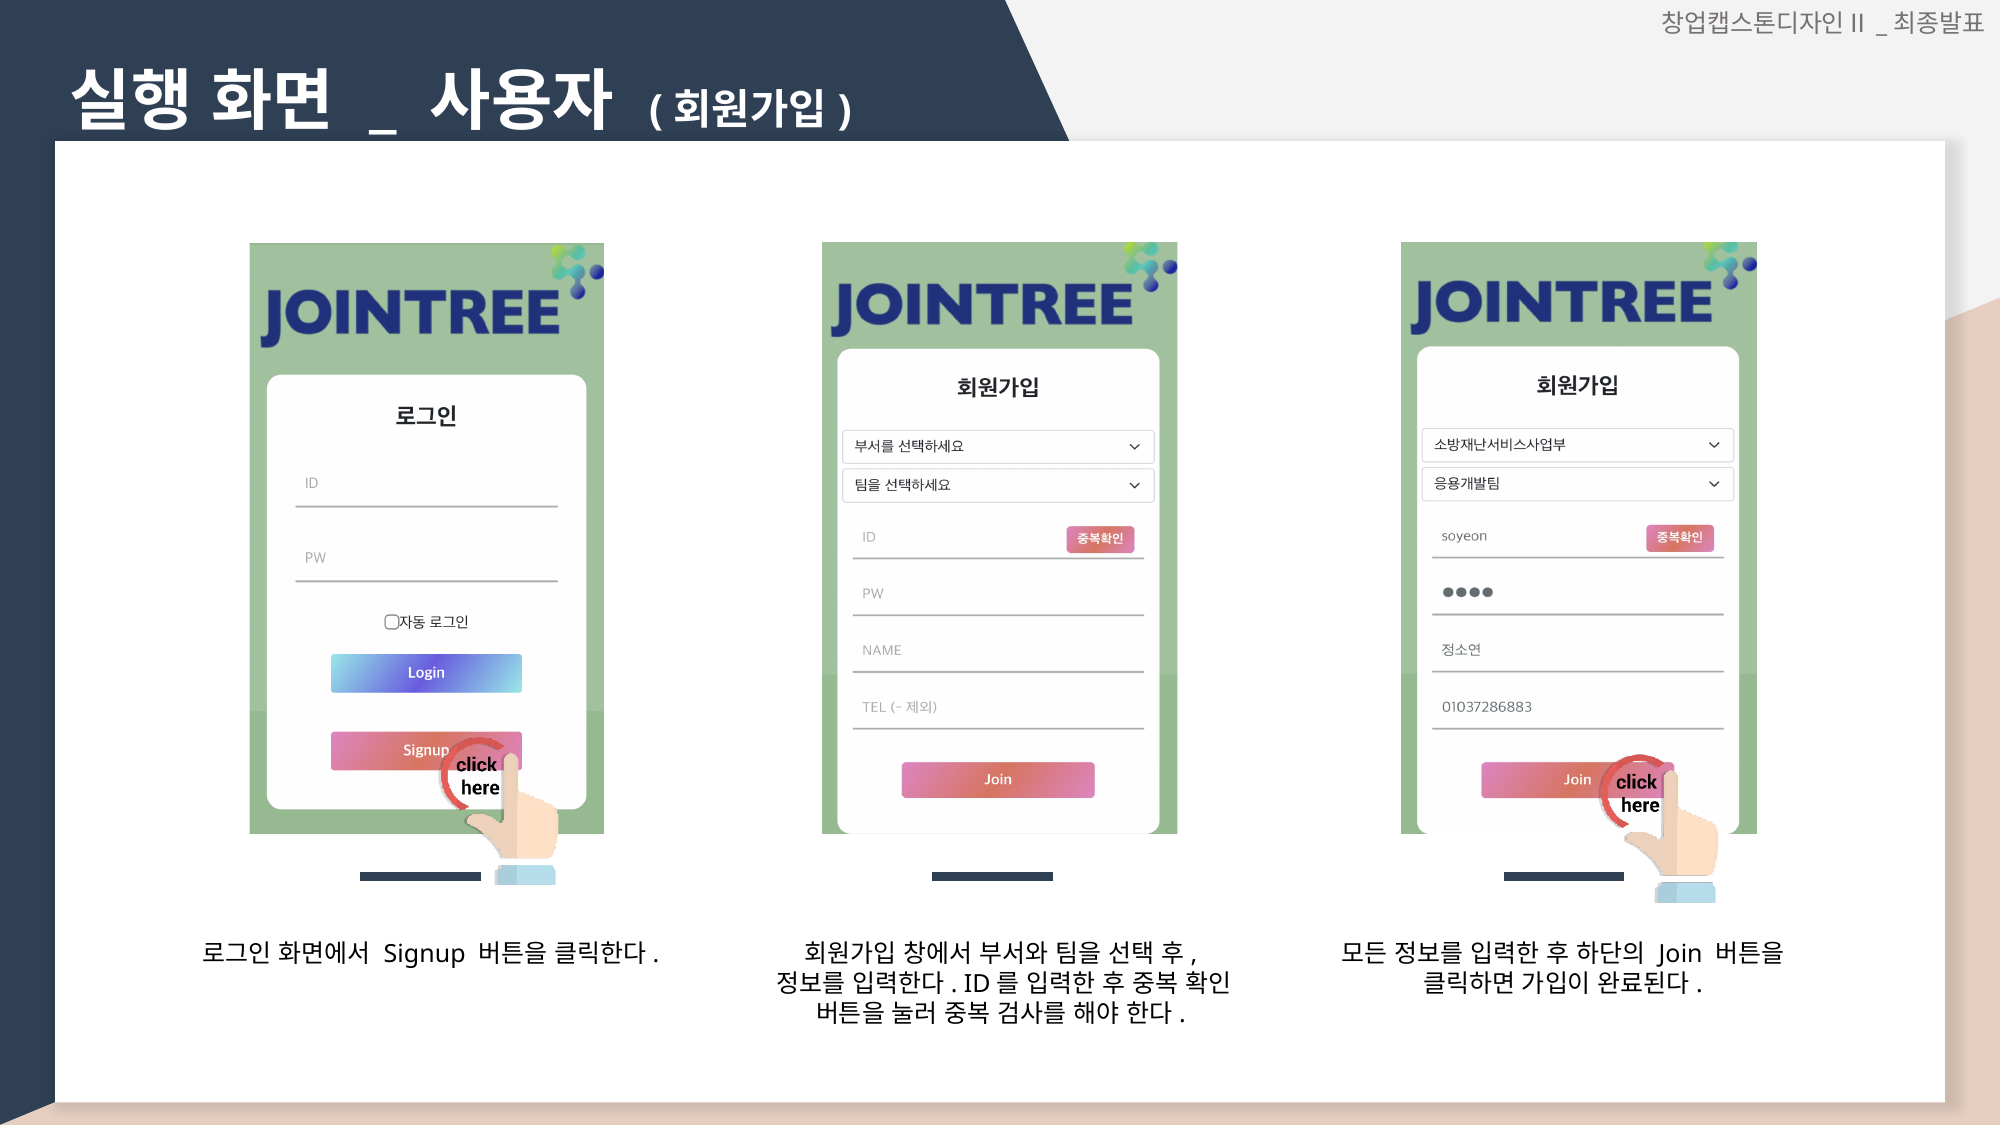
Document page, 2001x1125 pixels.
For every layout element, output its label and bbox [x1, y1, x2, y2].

picture [249, 243, 604, 908]
picture [1401, 242, 1757, 926]
text_box [0, 0, 2000, 1125]
picture [822, 242, 1178, 834]
